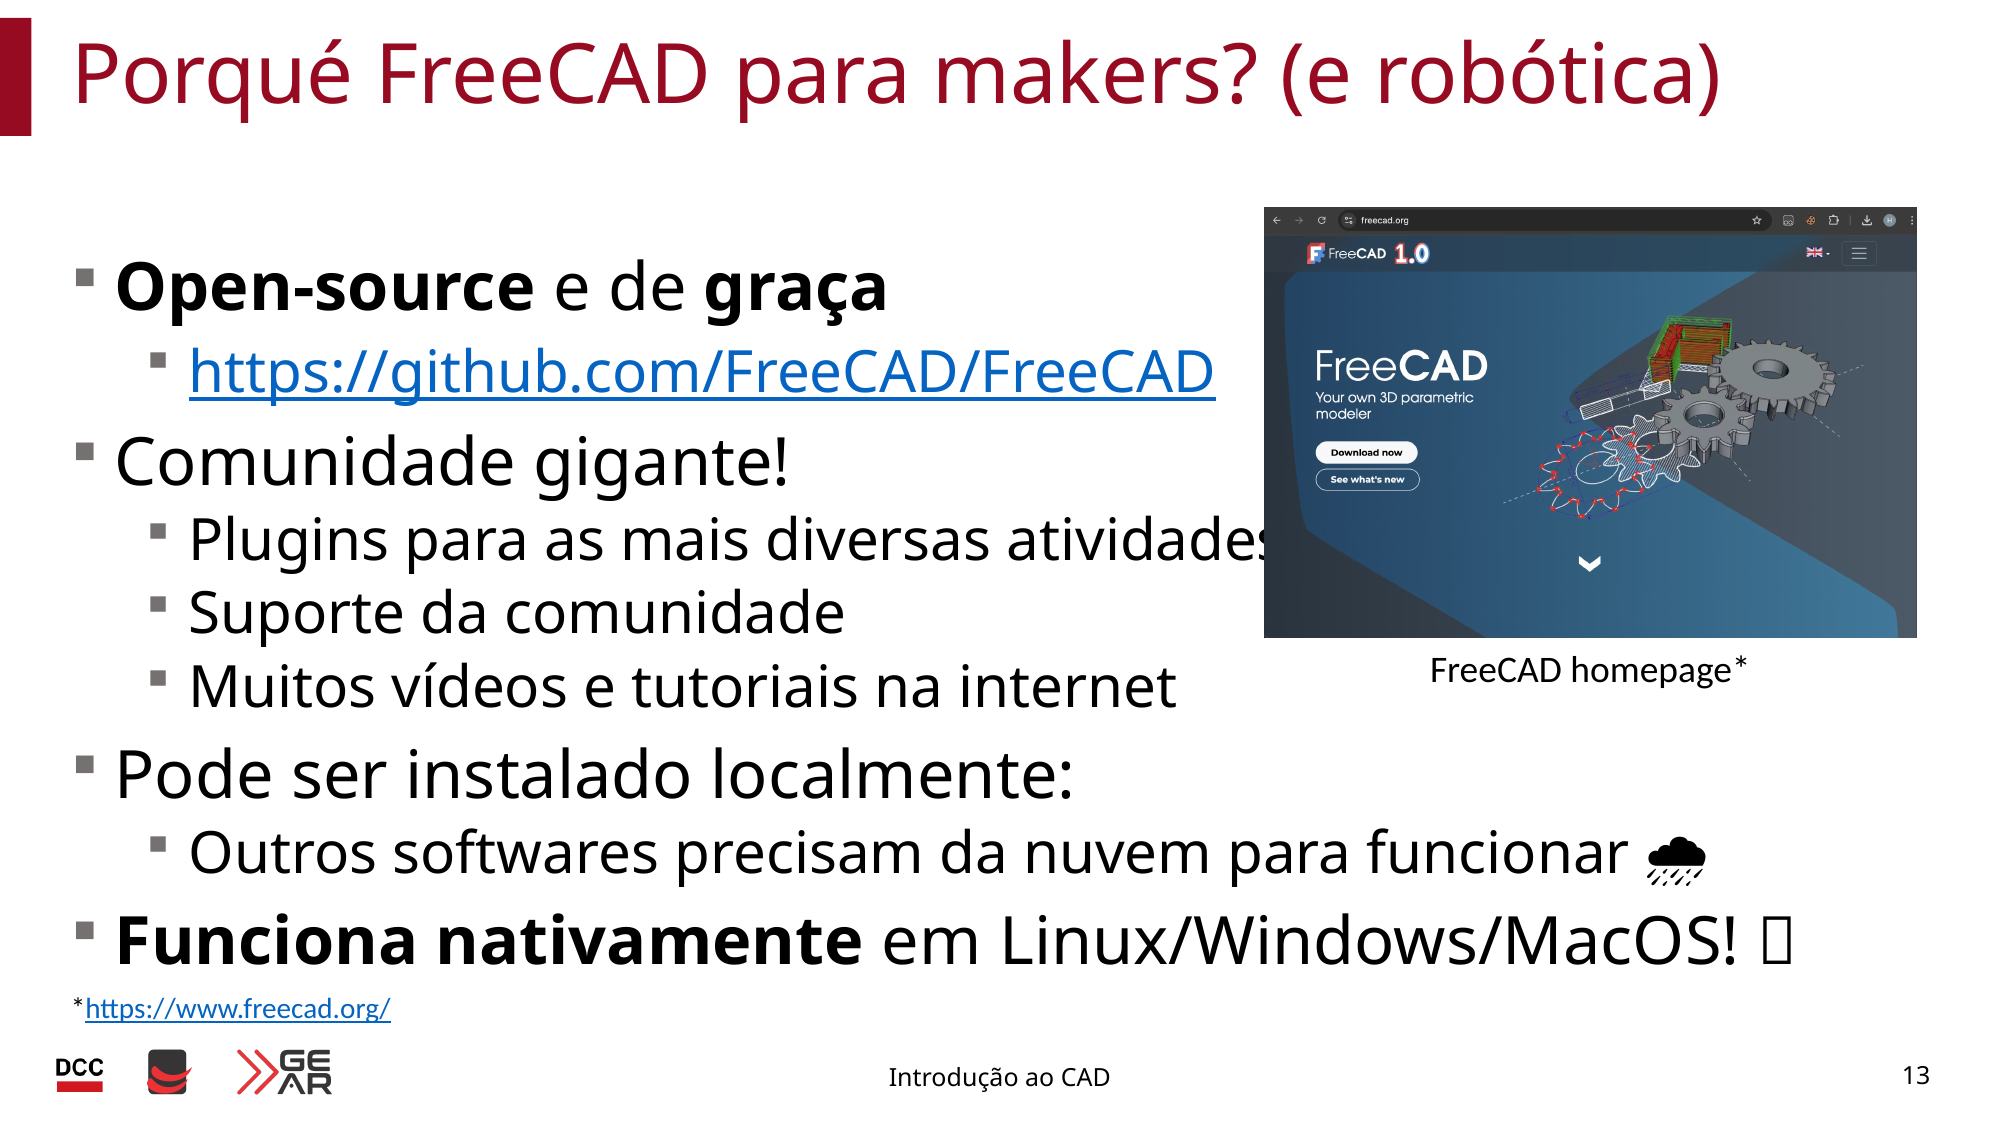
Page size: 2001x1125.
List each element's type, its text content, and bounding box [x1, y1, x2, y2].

footer Introdução ao CAD [409, 1052, 1591, 1106]
text_box FreeCAD homepage* [1264, 638, 1917, 698]
picture [1264, 207, 1917, 638]
picture [56, 1052, 107, 1092]
picture [147, 1049, 193, 1095]
text_box *https://www.freecad.org/ [56, 982, 1944, 1032]
list Open-source e de graça https://github.com/FreeCAD/FreeCAD Comunidade gigante! Plugins para as mais diversas atividades Suporte da comunidade Muitos vídeos e tutoriais na internet Pode ser instalado localmente: Outros softwares precisam da nuvem para funcionar 🌧️ Funciona nativamente em Linux/Windows/MacOS! 😬 [56, 245, 1944, 982]
title Porqué FreeCAD para makers? (e robótica) [56, 23, 1947, 130]
slide_number 13 [1782, 1052, 1946, 1106]
picture [234, 1049, 334, 1095]
